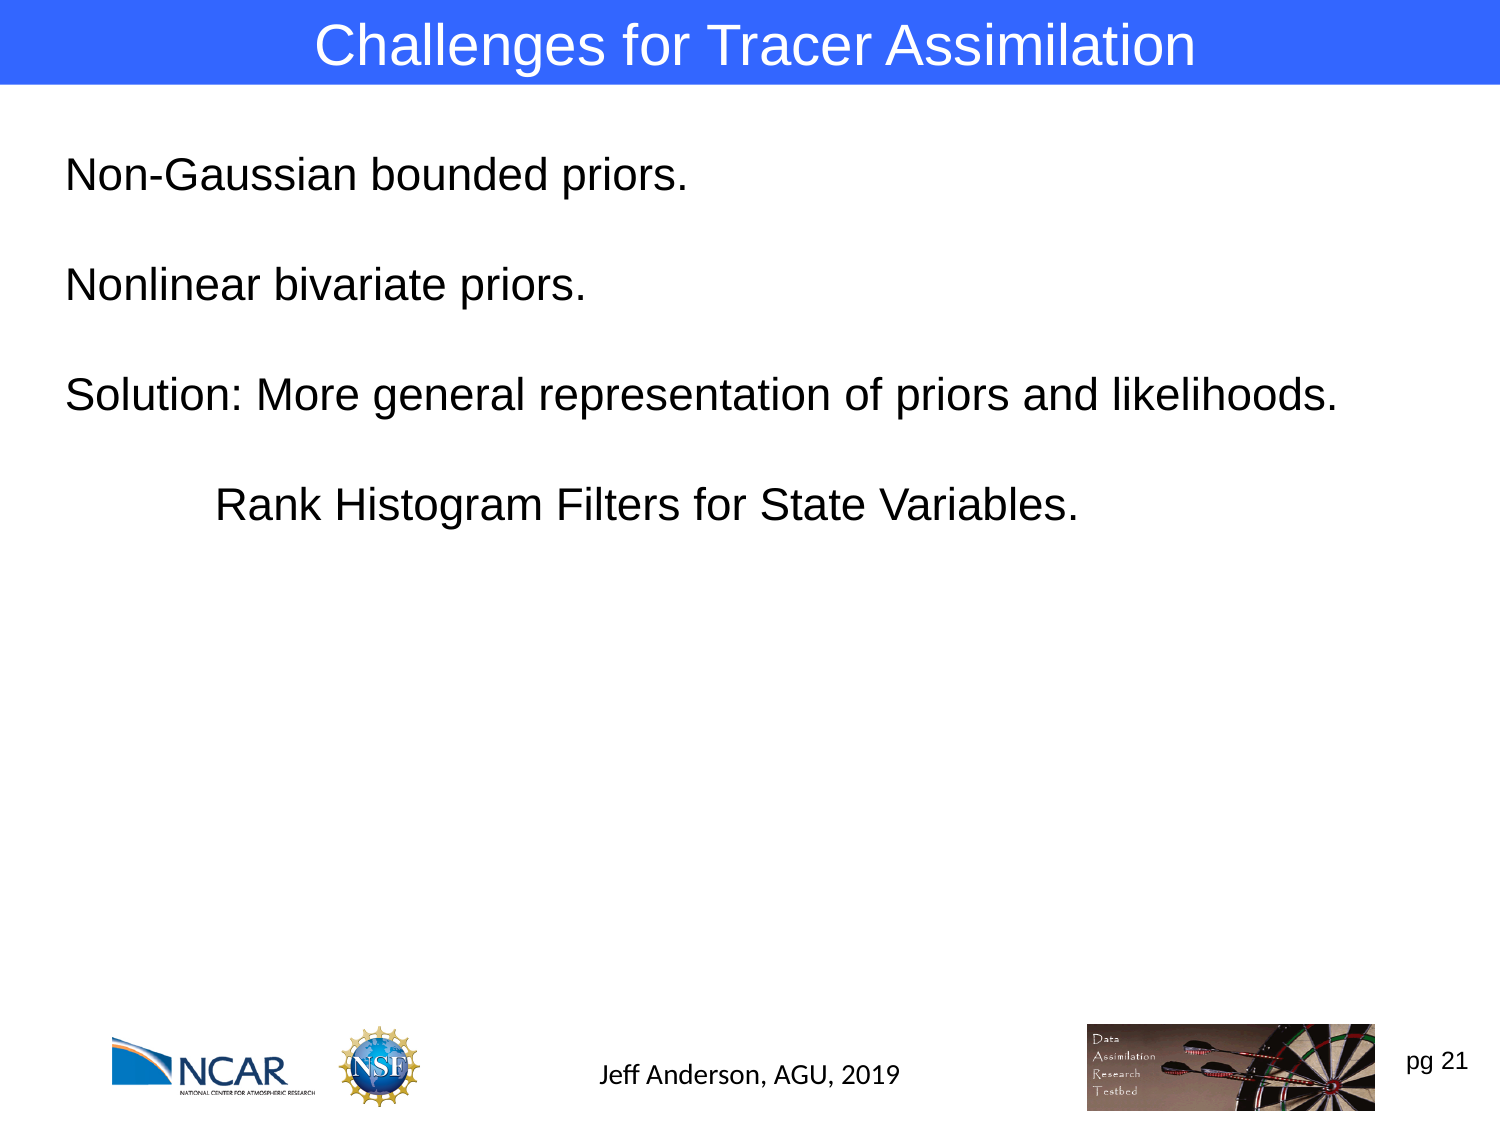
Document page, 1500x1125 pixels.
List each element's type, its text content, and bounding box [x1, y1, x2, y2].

text_box Non-Gaussian bounded priors. Nonlinear bivariate priors. Solution: More general representation of priors and likelihoods. Rank Histogram Filters for State Variables. [50, 137, 1450, 538]
picture [1087, 1024, 1375, 1111]
picture [112, 1037, 315, 1095]
picture [337, 1024, 421, 1108]
text_box Challenges for Tracer Assimilation [0, 0, 1500, 85]
footer Jeff Anderson, AGU, 2019 [512, 1042, 988, 1103]
